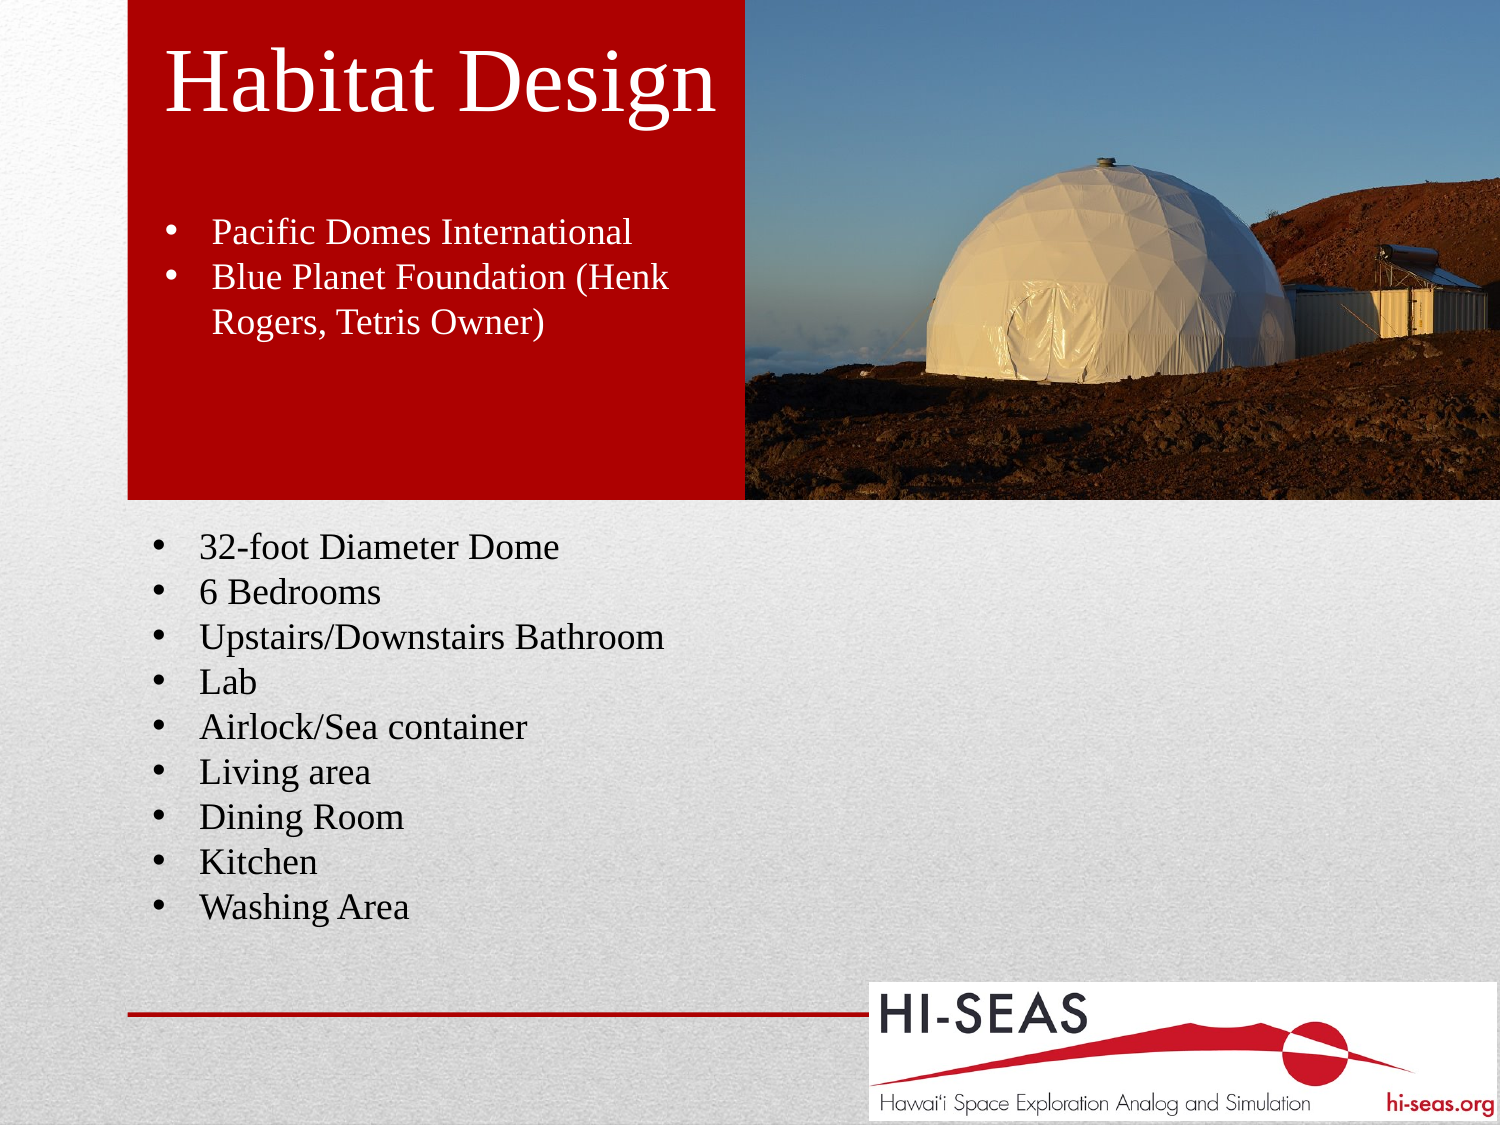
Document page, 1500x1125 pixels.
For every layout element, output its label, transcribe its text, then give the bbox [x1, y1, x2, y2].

text_box Habitat Design [150, 12, 739, 138]
picture [869, 981, 1498, 1122]
picture [744, 0, 1500, 501]
text_box Pacific Domes International Blue Planet Foundation (Henk Rogers, Tetris Owner) [150, 199, 713, 395]
text_box 32-foot Diameter Dome 6 Bedrooms Upstairs/Downstairs Bathroom Lab Airlock/Sea container Living area Dining Room Kitchen Washing Area [137, 514, 1492, 980]
